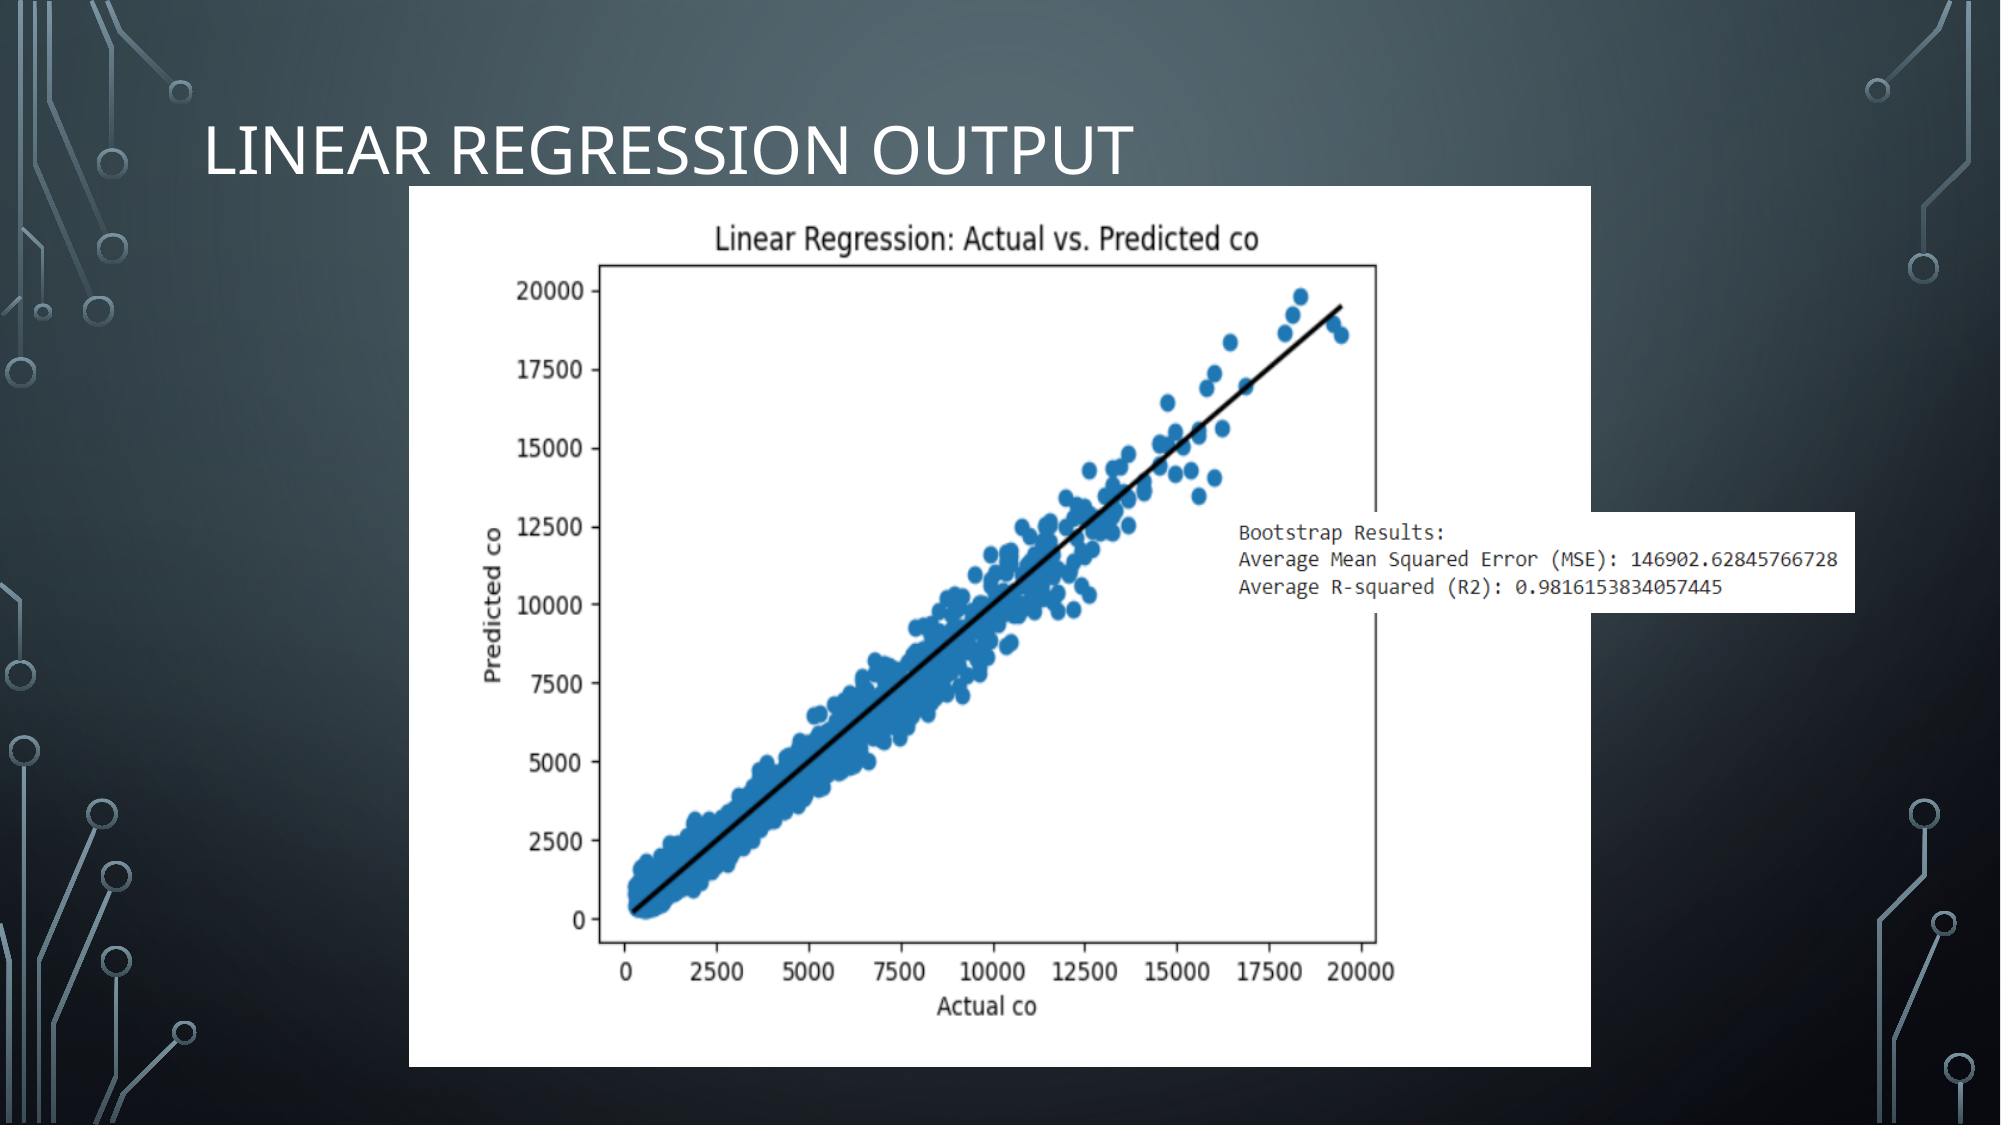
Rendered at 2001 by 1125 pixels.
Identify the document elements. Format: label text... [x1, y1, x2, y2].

picture [408, 99, 1856, 1067]
title Linear Regression Output [187, 99, 1161, 197]
